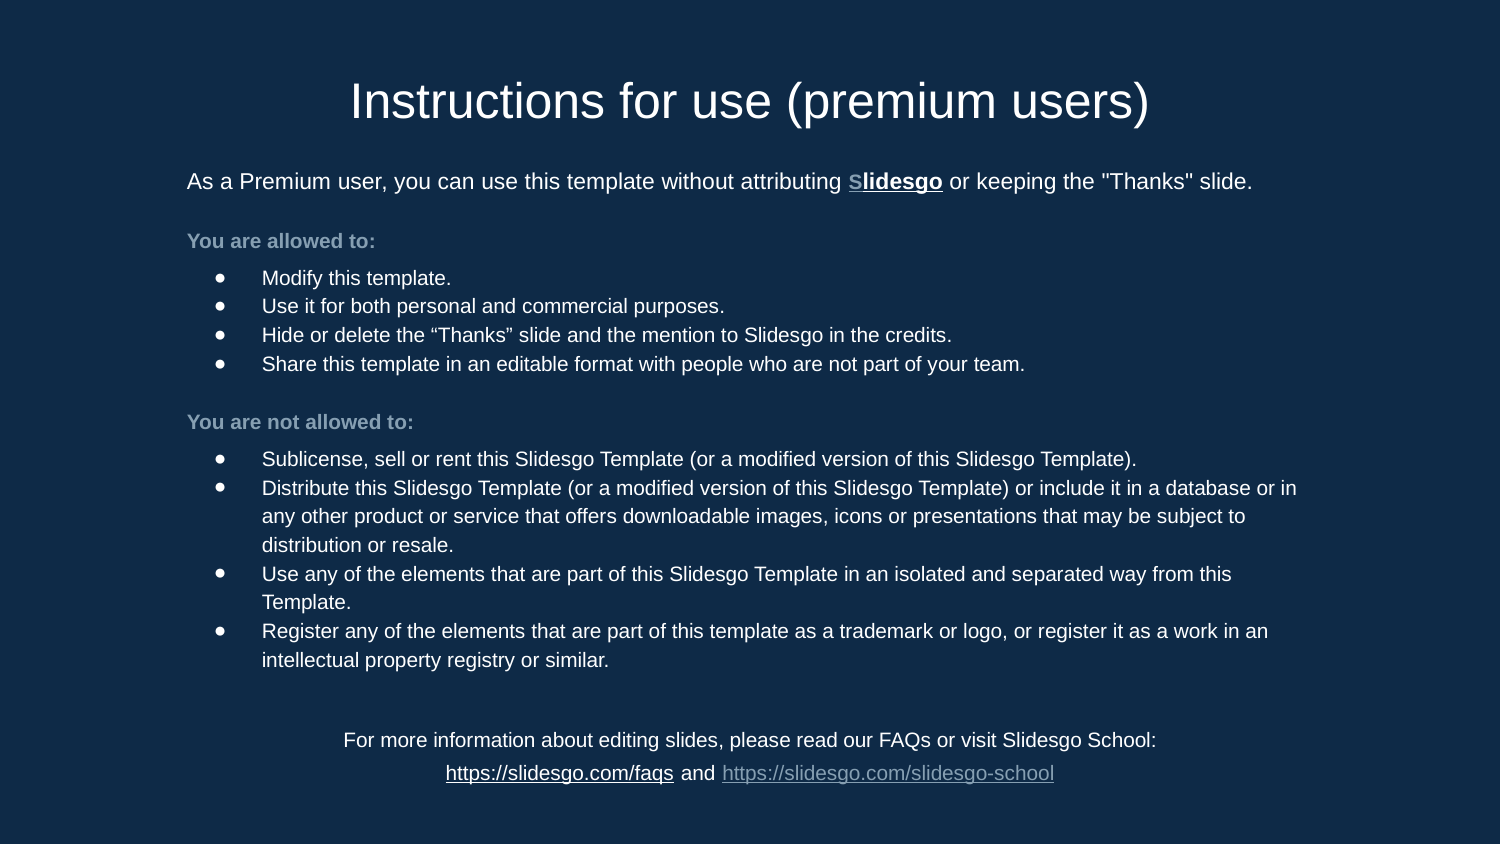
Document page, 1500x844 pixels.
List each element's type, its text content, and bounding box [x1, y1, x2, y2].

text_box For more information about editing slides, please read our FAQs or visit Slidesgo School: https://slidesgo.com/faqs and https://slidesgo.com/slidesgo-school [171, 707, 1328, 780]
title Instructions for use (premium users) [171, 53, 1328, 133]
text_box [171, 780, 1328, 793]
text_box As a Premium user, you can use this template without attributing Slidesgo or keeping the "Thanks" slide. You are allowed to: Modify this template. Use it for both personal and commercial purposes. Hide or delete the “Thanks” slide and the mention to Slidesgo in the credits. Share this template in an editable format with people who are not part of your team. You are not allowed to: Sublicense, sell or rent this Slidesgo Template (or a modified version of this Slidesgo Template). Distribute this Slidesgo Template (or a modified version of this Slidesgo Template) or include it in a database or in any other product or service that offers downloadable images, icons or presentations that may be subject to distribution or resale. Use any of the elements that are part of this Slidesgo Template in an isolated and separated way from this Template. Register any of the elements that are part of this template as a trademark or logo, or register it as a work in an intellectual property registry or similar. [171, 148, 1328, 707]
